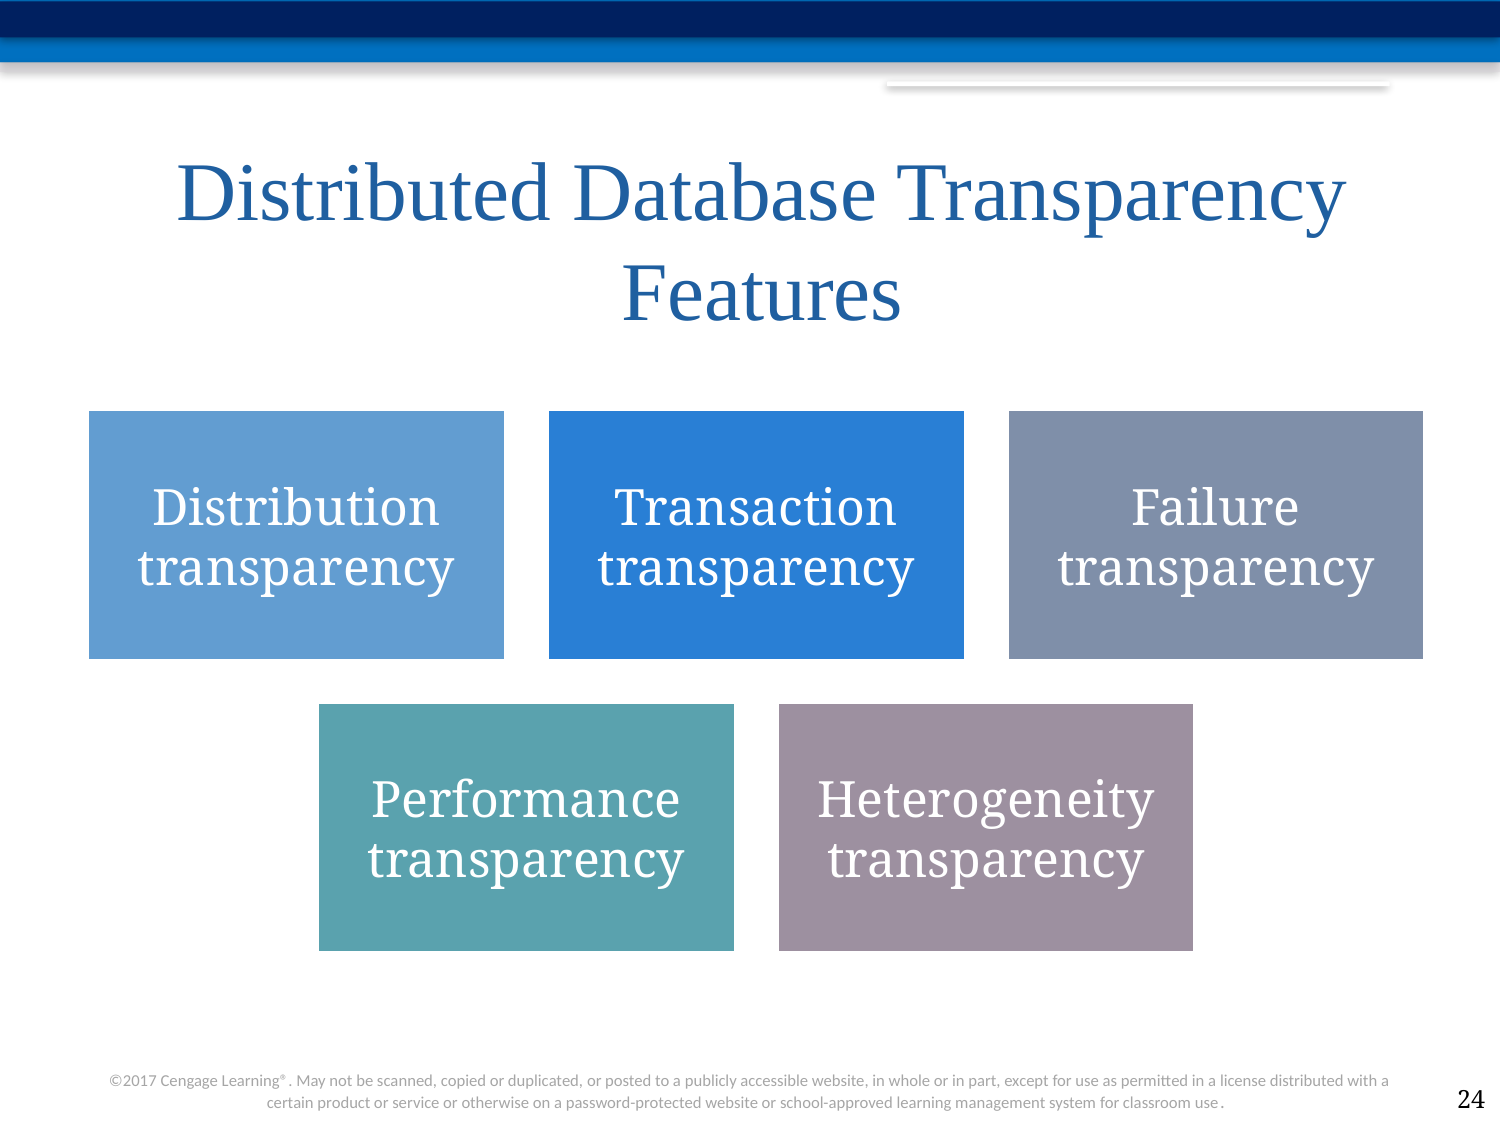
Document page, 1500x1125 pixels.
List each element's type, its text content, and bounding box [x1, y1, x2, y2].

slide_number 24 [1425, 1074, 1500, 1125]
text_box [87, 299, 1426, 1063]
title Distributed Database Transparency Features [87, 149, 1438, 325]
